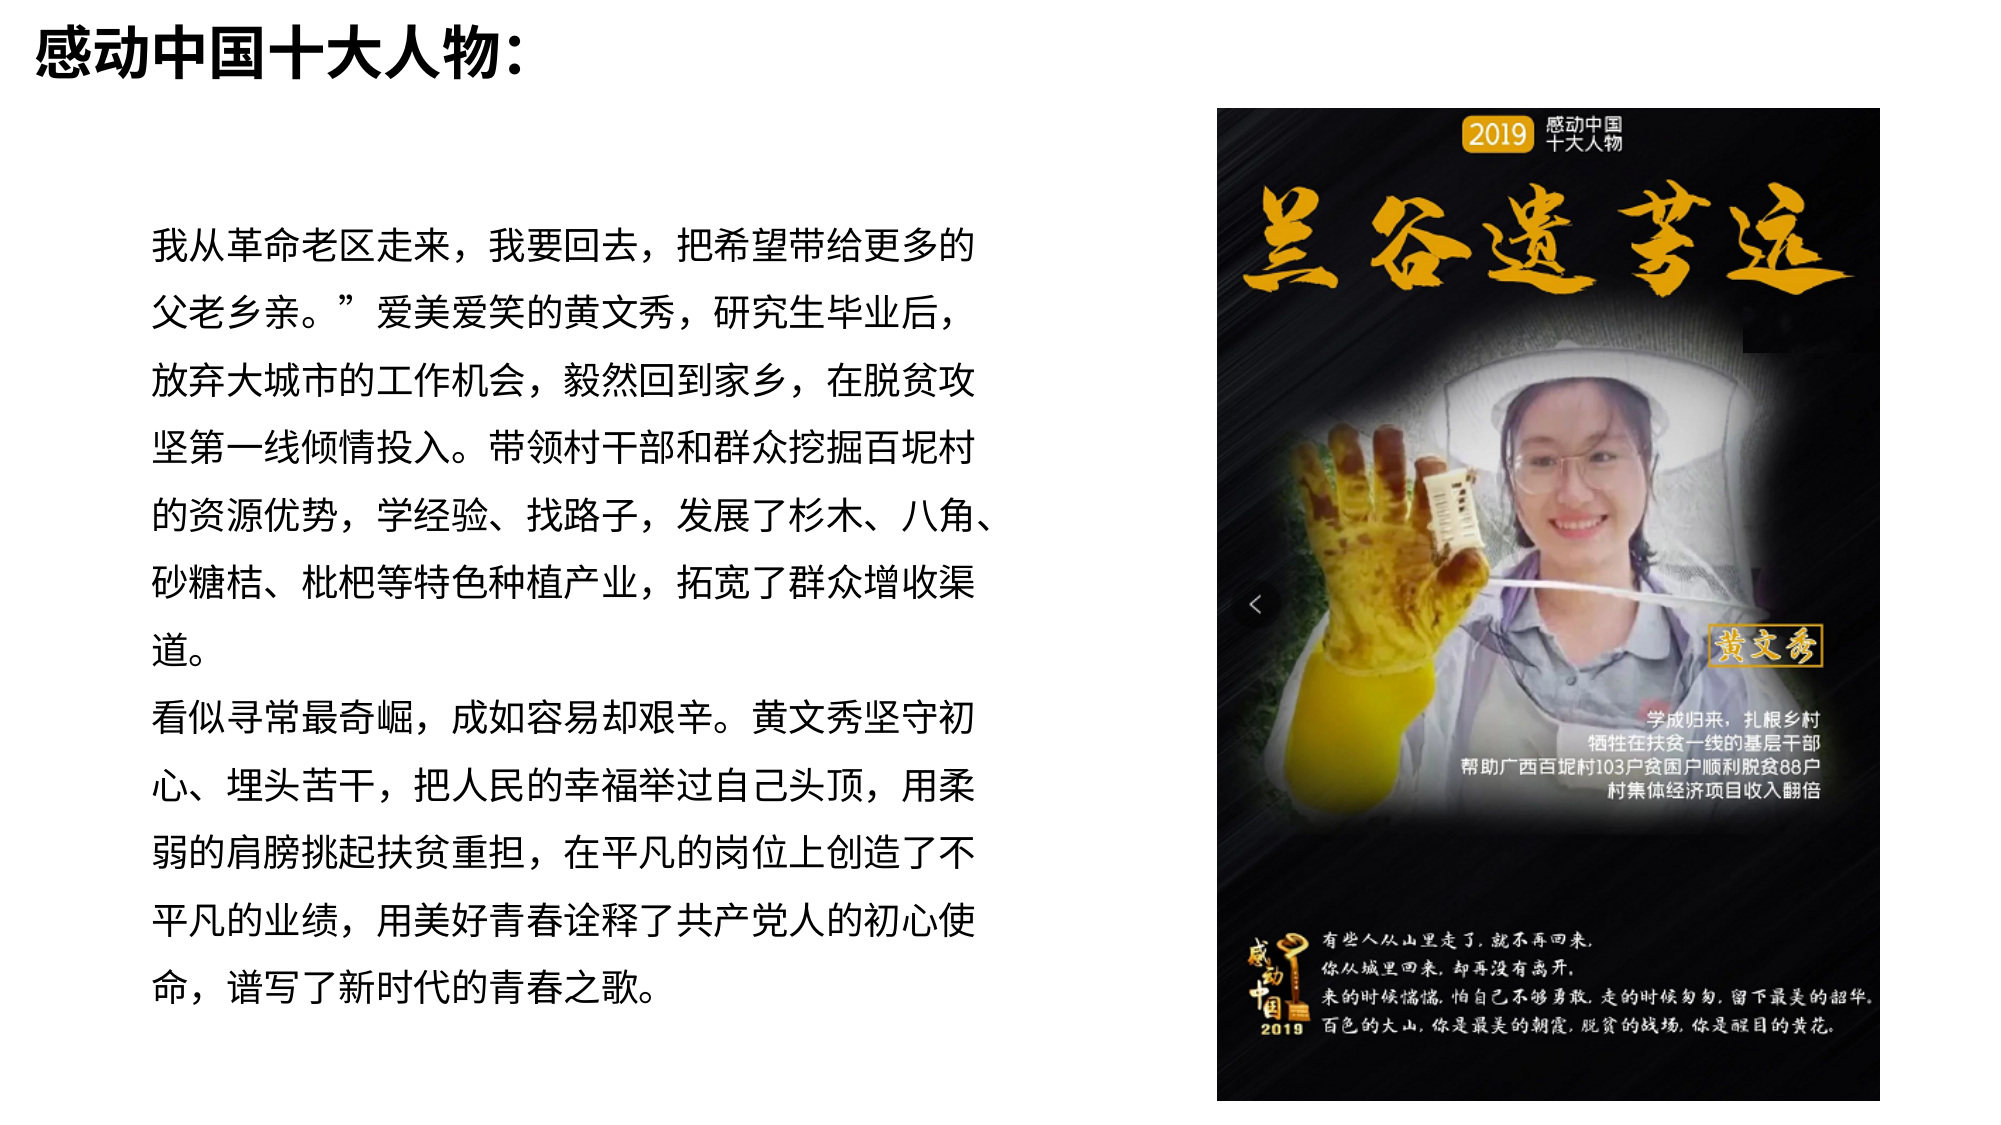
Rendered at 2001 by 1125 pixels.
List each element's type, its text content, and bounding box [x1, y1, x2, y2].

text_box 感动中国十大人物： [19, 8, 574, 94]
text_box 我从革命老区走来，我要回去，把希望带给更多的父老乡亲。”爱美爱笑的黄文秀，研究生毕业后，放弃大城市的工作机会，毅然回到家乡，在脱贫攻坚第一线倾情投入。带领村干部和群众挖掘百坭村的资源优势，学经验、找路子，发展了杉木、八角、砂糖桔、枇杷等特色种植产业，拓宽了群众增收渠道。 看似寻常最奇崛，成如容易却艰辛。黄文秀坚守初心、埋头苦干，把人民的幸福举过自己头顶，用柔弱的肩膀挑起扶贫重担，在平凡的岗位上创造了不平凡的业绩，用美好青春诠释了共产党人的初心使命，谱写了新时代的青春之歌。 [136, 191, 1018, 1017]
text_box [1217, 108, 1880, 1101]
